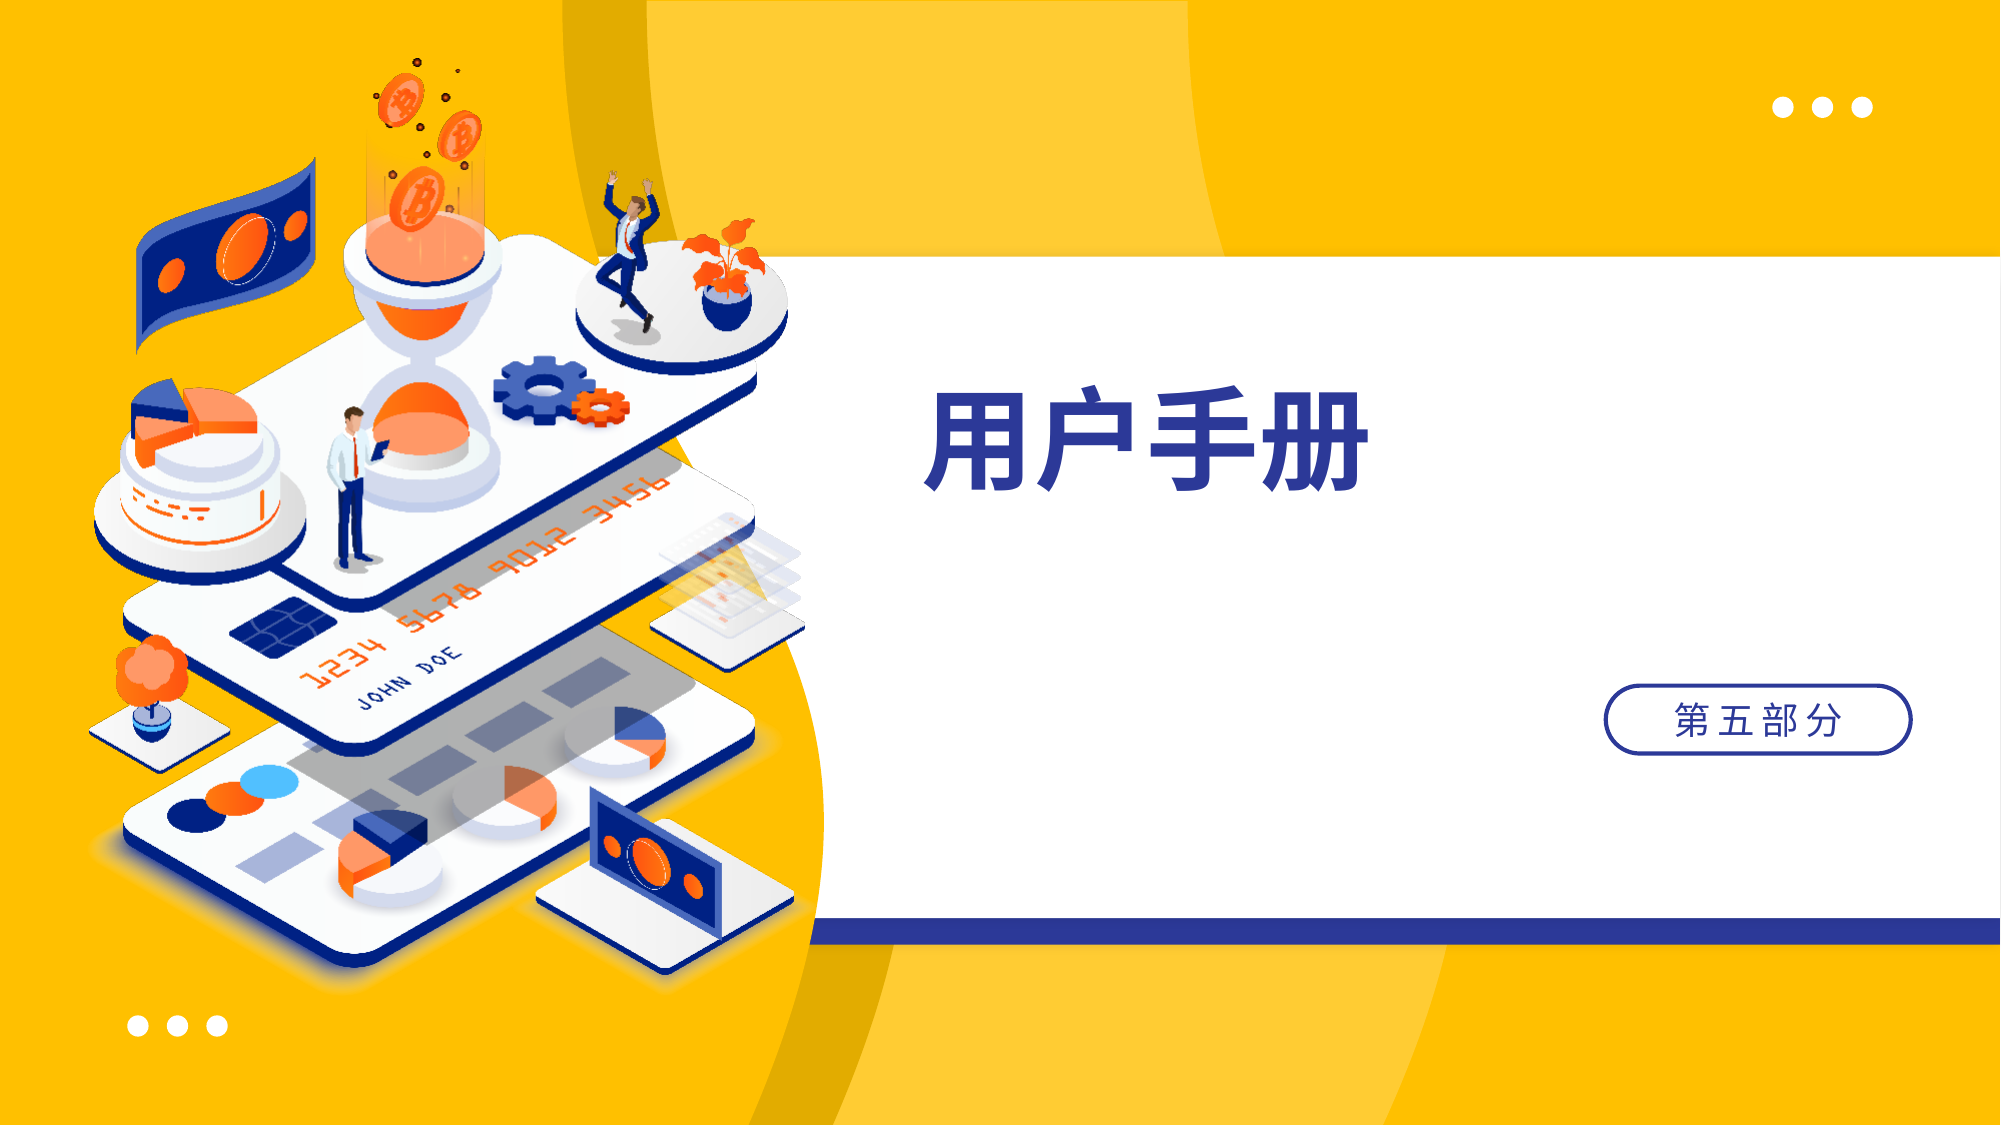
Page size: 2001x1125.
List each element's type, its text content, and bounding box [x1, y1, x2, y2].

text_box 用户手册 [907, 361, 1387, 512]
picture [86, 58, 820, 997]
text_box 第五部分 [1604, 684, 1912, 755]
